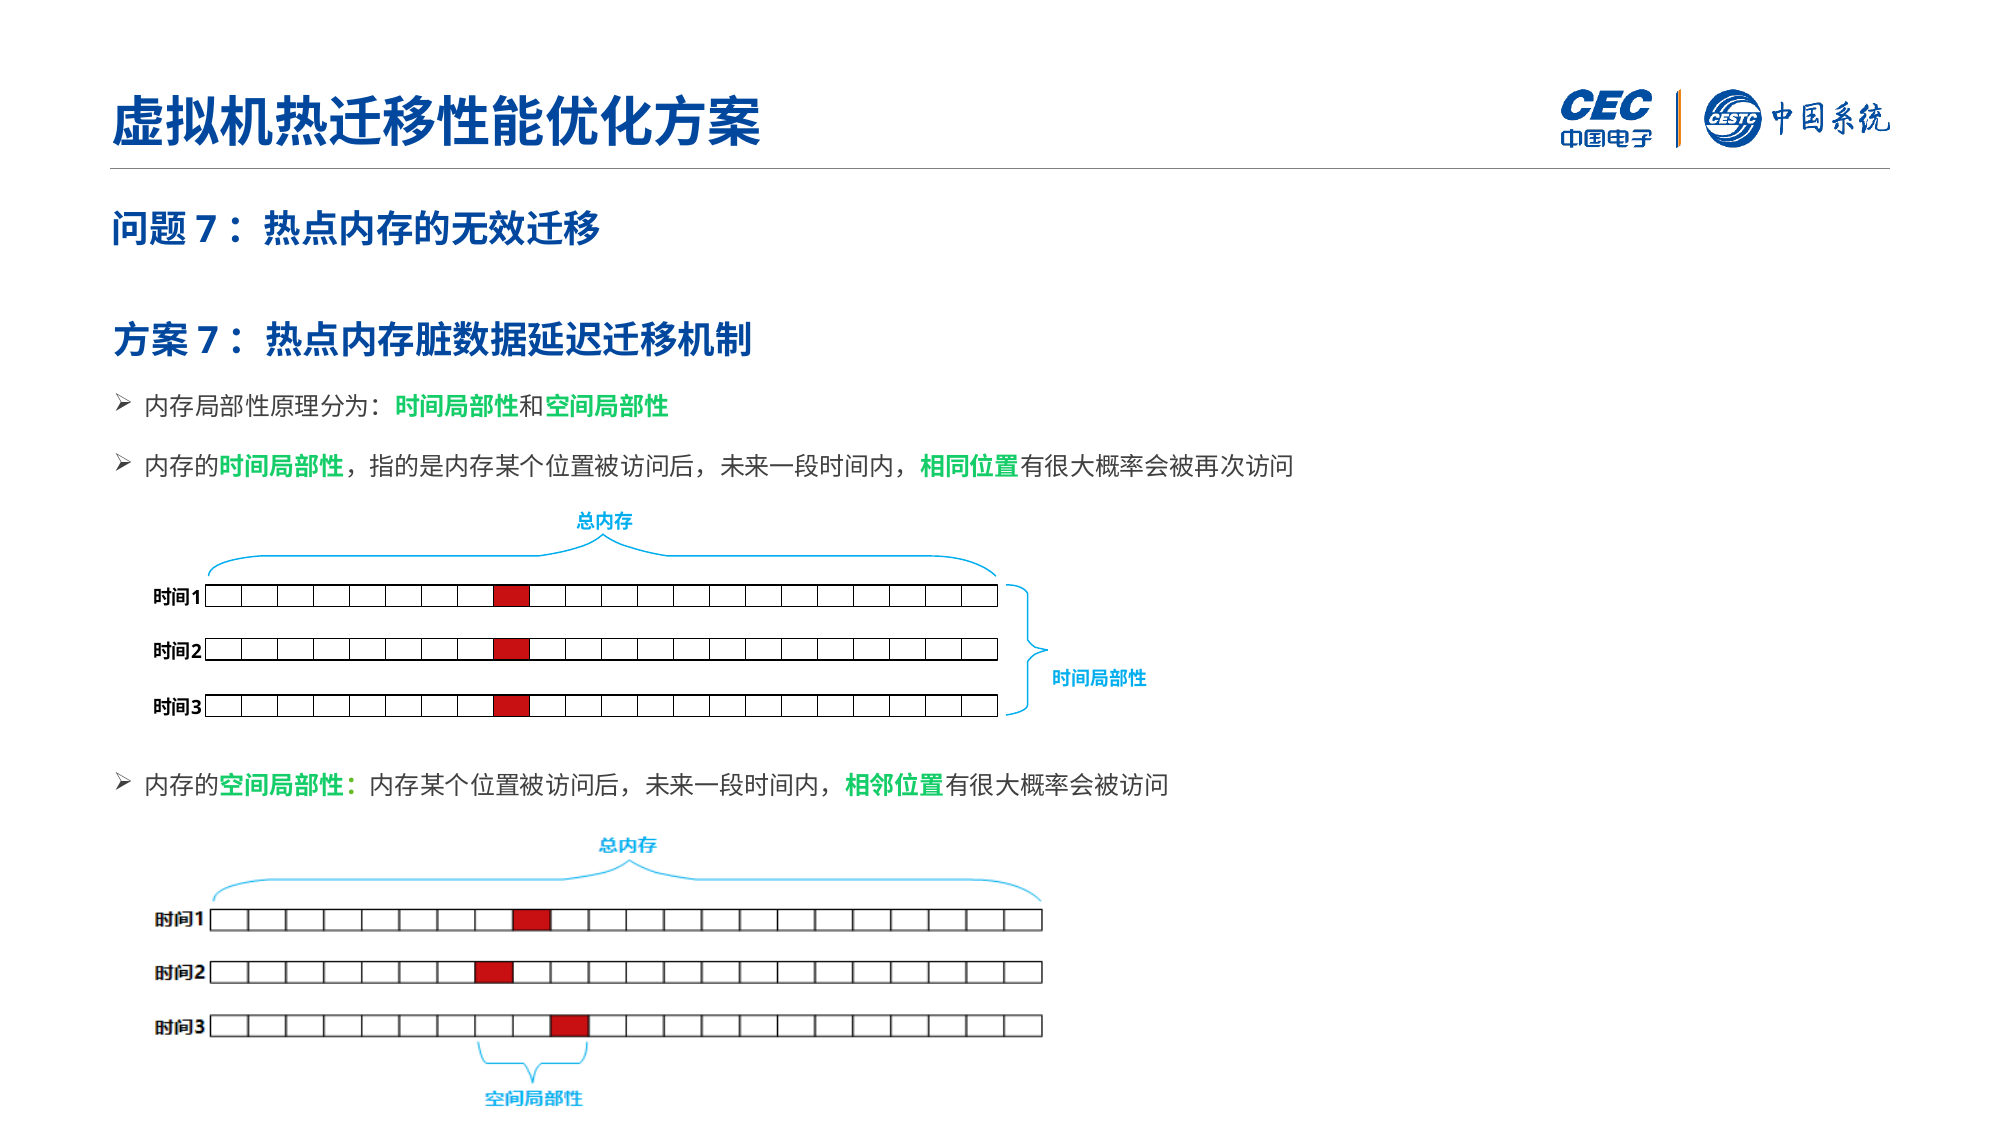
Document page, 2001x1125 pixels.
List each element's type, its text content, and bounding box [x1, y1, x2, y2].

text_box 方案7：热点内存脏数据延迟迁移机制 内存局部性原理分为：时间局部性和空间局部性 内存的时间局部性，指的是内存某个位置被访问后，未来一段时间内，相同位置有很大概率会被再次访问 内存的空间局部性：内存某个位置被访问后，未来一段时间内，相邻位置有很大概率会被访问 [98, 263, 1458, 807]
picture [135, 825, 1066, 1115]
text_box 问题7：热点内存的无效迁移 [96, 152, 1817, 258]
picture [65, 502, 1153, 730]
picture [1561, 89, 1890, 148]
text_box 虚拟机热迁移性能优化方案 [100, 81, 795, 152]
